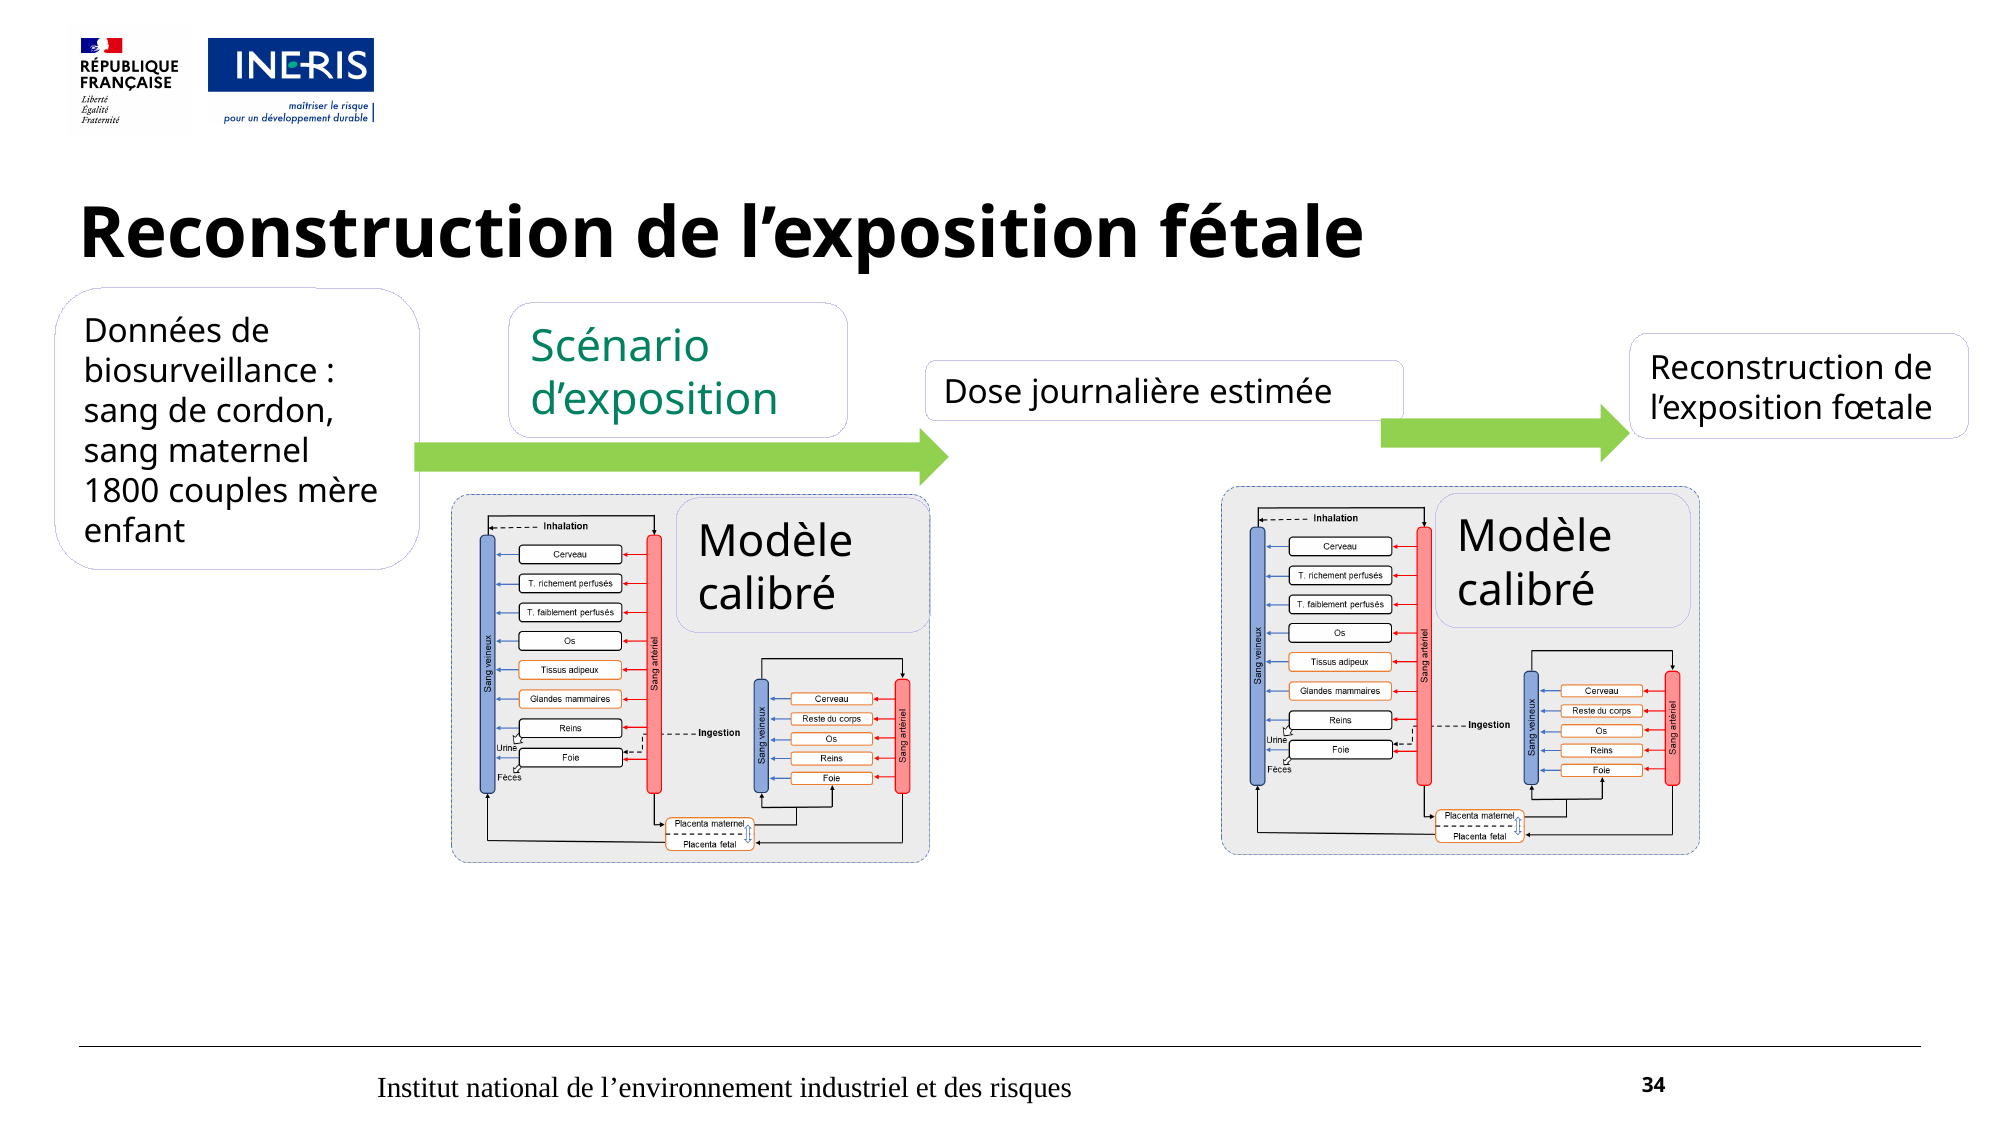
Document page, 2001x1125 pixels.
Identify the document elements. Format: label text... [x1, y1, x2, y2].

title Reconstruction de l’exposition fétale [78, 196, 1922, 315]
footer Institut national de l’environnement industriel et des risques [78, 1046, 1370, 1125]
picture [208, 38, 374, 124]
text_box Reconstruction de l’exposition fœtale [1629, 333, 1969, 439]
picture [1221, 485, 1700, 856]
picture [450, 494, 930, 864]
text_box [1378, 401, 1633, 465]
text_box Données de biosurveillance : sang de cordon, sang maternel 1800 couples mère enfant [54, 287, 420, 570]
text_box Dose journalière estimée [925, 360, 1404, 421]
text_box [412, 425, 951, 489]
slide_number 34 [1370, 1046, 1666, 1125]
text_box Scénario d’exposition [508, 302, 848, 438]
picture [66, 23, 193, 138]
